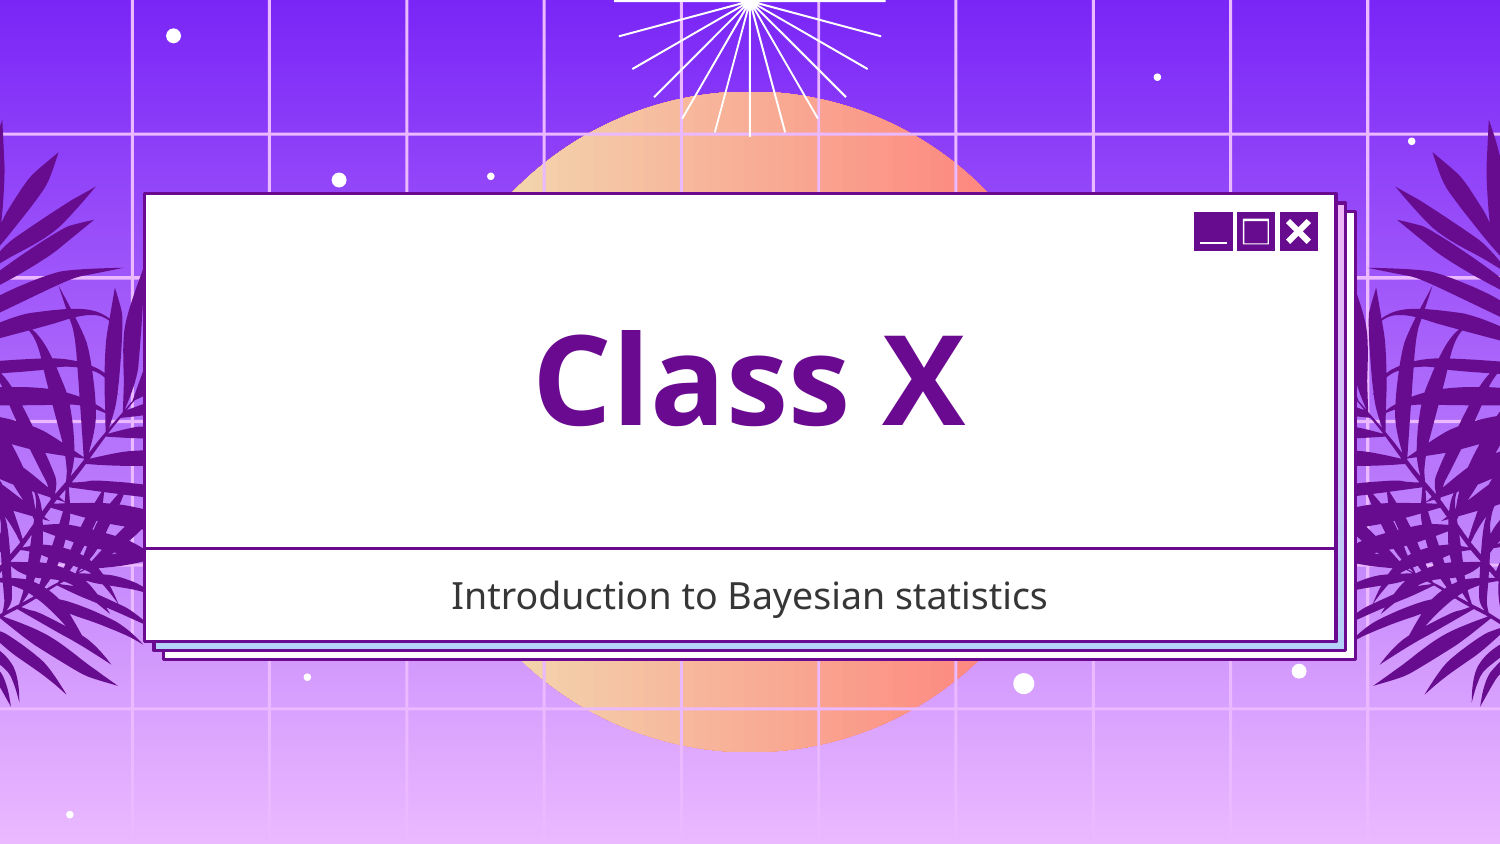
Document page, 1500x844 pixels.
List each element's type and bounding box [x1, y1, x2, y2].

text_box [1194, 212, 1318, 251]
text_box [143, 193, 1356, 660]
